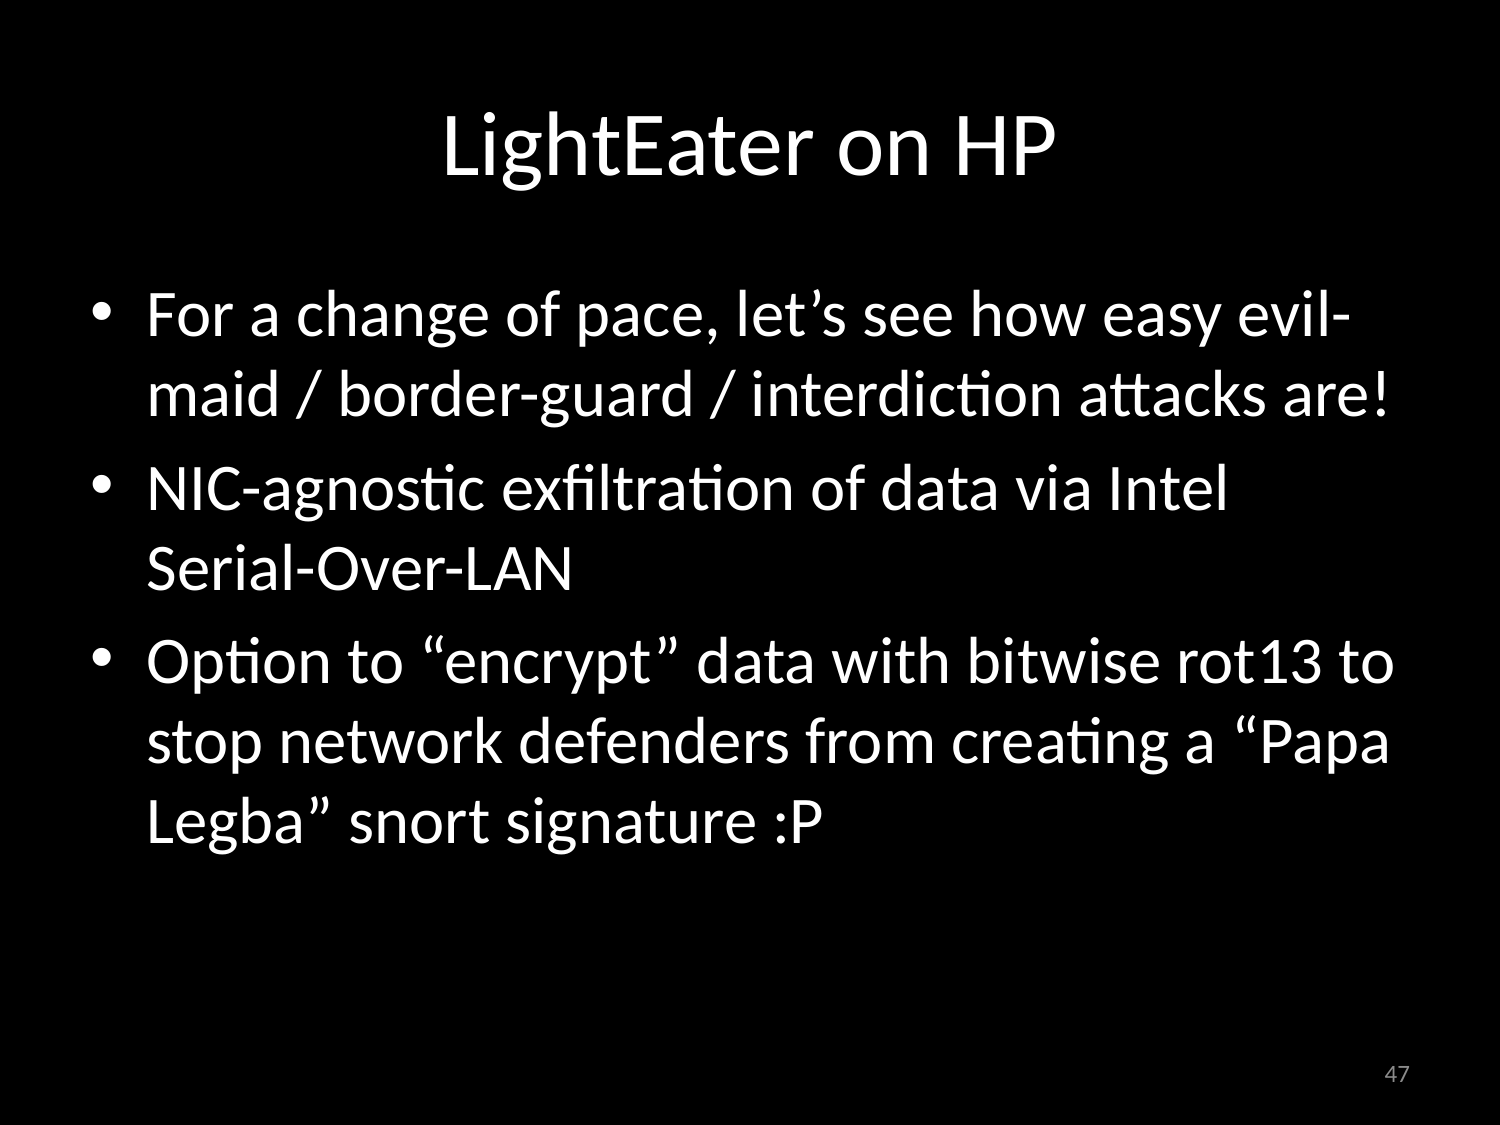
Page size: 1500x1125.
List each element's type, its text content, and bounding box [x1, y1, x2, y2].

slide_number 47 [1074, 1042, 1425, 1103]
title LightEater on HP [75, 45, 1425, 233]
list For a change of pace, let’s see how easy evil-maid / border-guard / interdiction attacks are! NIC-agnostic exfiltration of data via Intel Serial-Over-LAN Option to “encrypt” data with bitwise rot13 to stop network defenders from creating a “Papa Legba” snort signature :P [75, 262, 1425, 1005]
